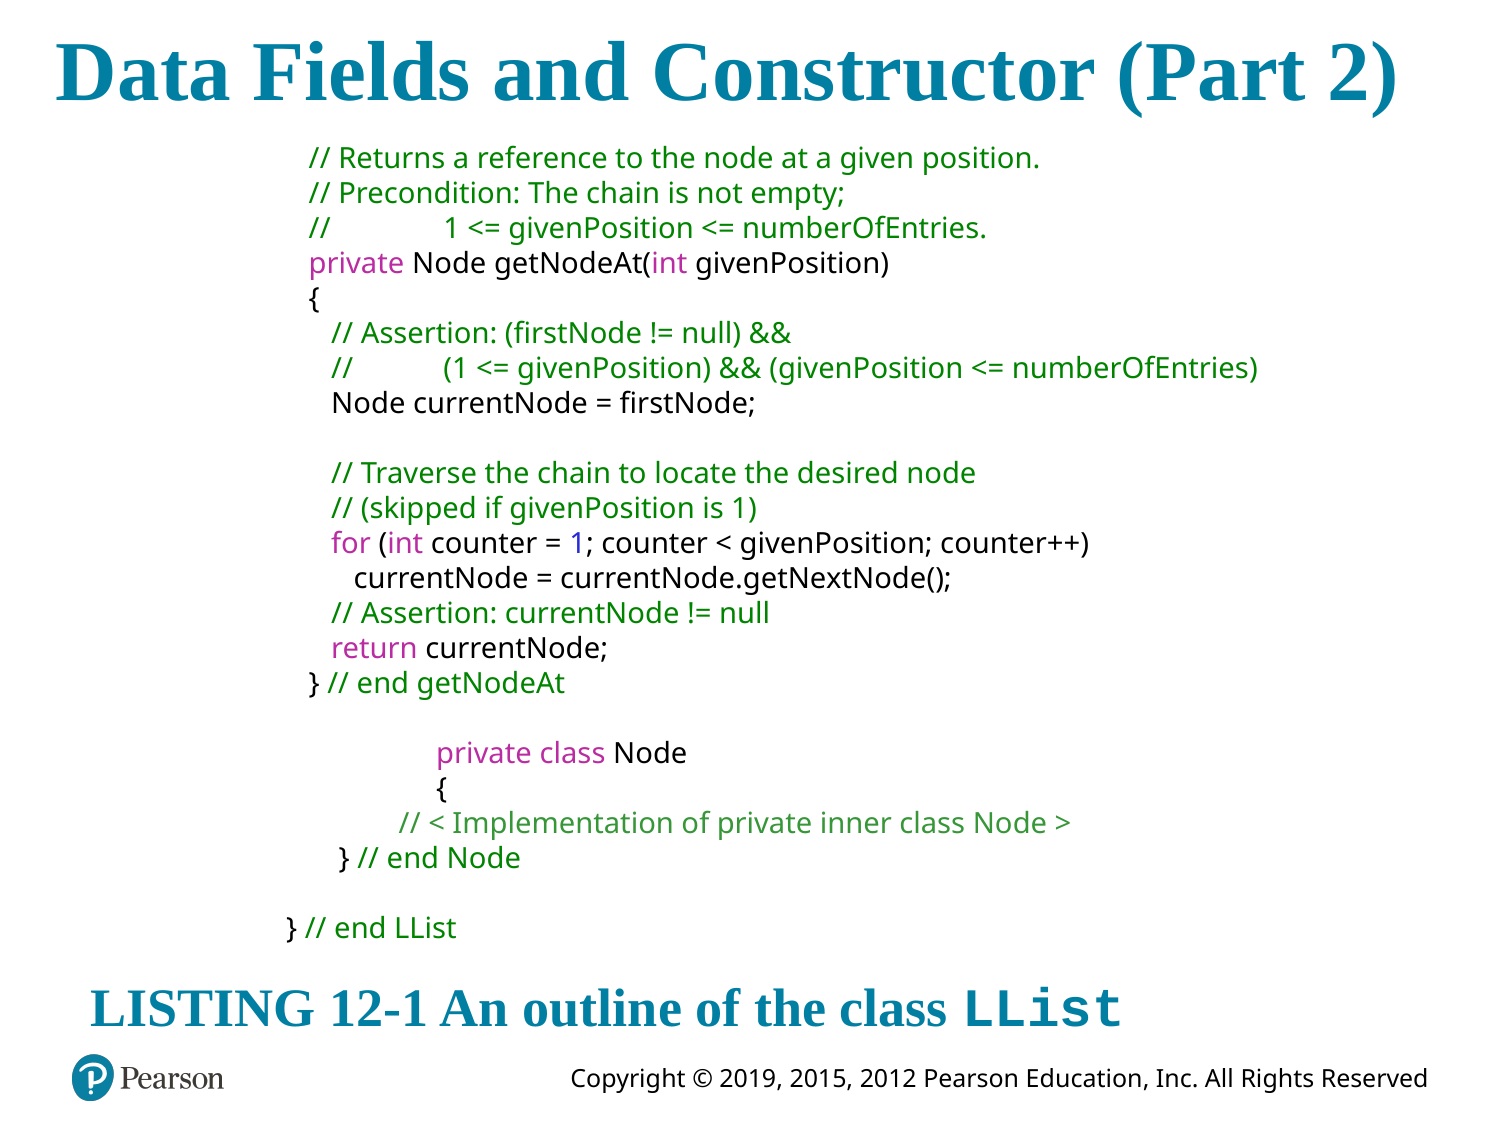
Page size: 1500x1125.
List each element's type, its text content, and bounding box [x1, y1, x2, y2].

picture [72, 1087, 83, 1101]
list LISTING 12-1 An outline of the class LList [74, 955, 1426, 1053]
picture [98, 1054, 224, 1101]
text_box // Returns a reference to the node at a given position. // Precondition: The chain is not empty; // 1 <= givenPosition <= numberOfEntries. private Node getNodeAt(int givenPosition) { // Assertion: (firstNode != null) && // (1 <= givenPosition) && (givenPosition <= numberOfEntries) Node currentNode = firstNode; // Traverse the chain to locate the desired node // (skipped if givenPosition is 1) for (int counter = 1; counter < givenPosition; counter++) currentNode = currentNode.getNextNode(); // Assertion: currentNode != null return currentNode; } // end getNodeAt private class Node { // < Implementation of private inner class Node > } // end Node } // end LList [278, 132, 1266, 1022]
title Data Fields and Constructor (Part 2) [40, 0, 1438, 133]
picture [72, 1054, 88, 1070]
picture [80, 1063, 106, 1088]
